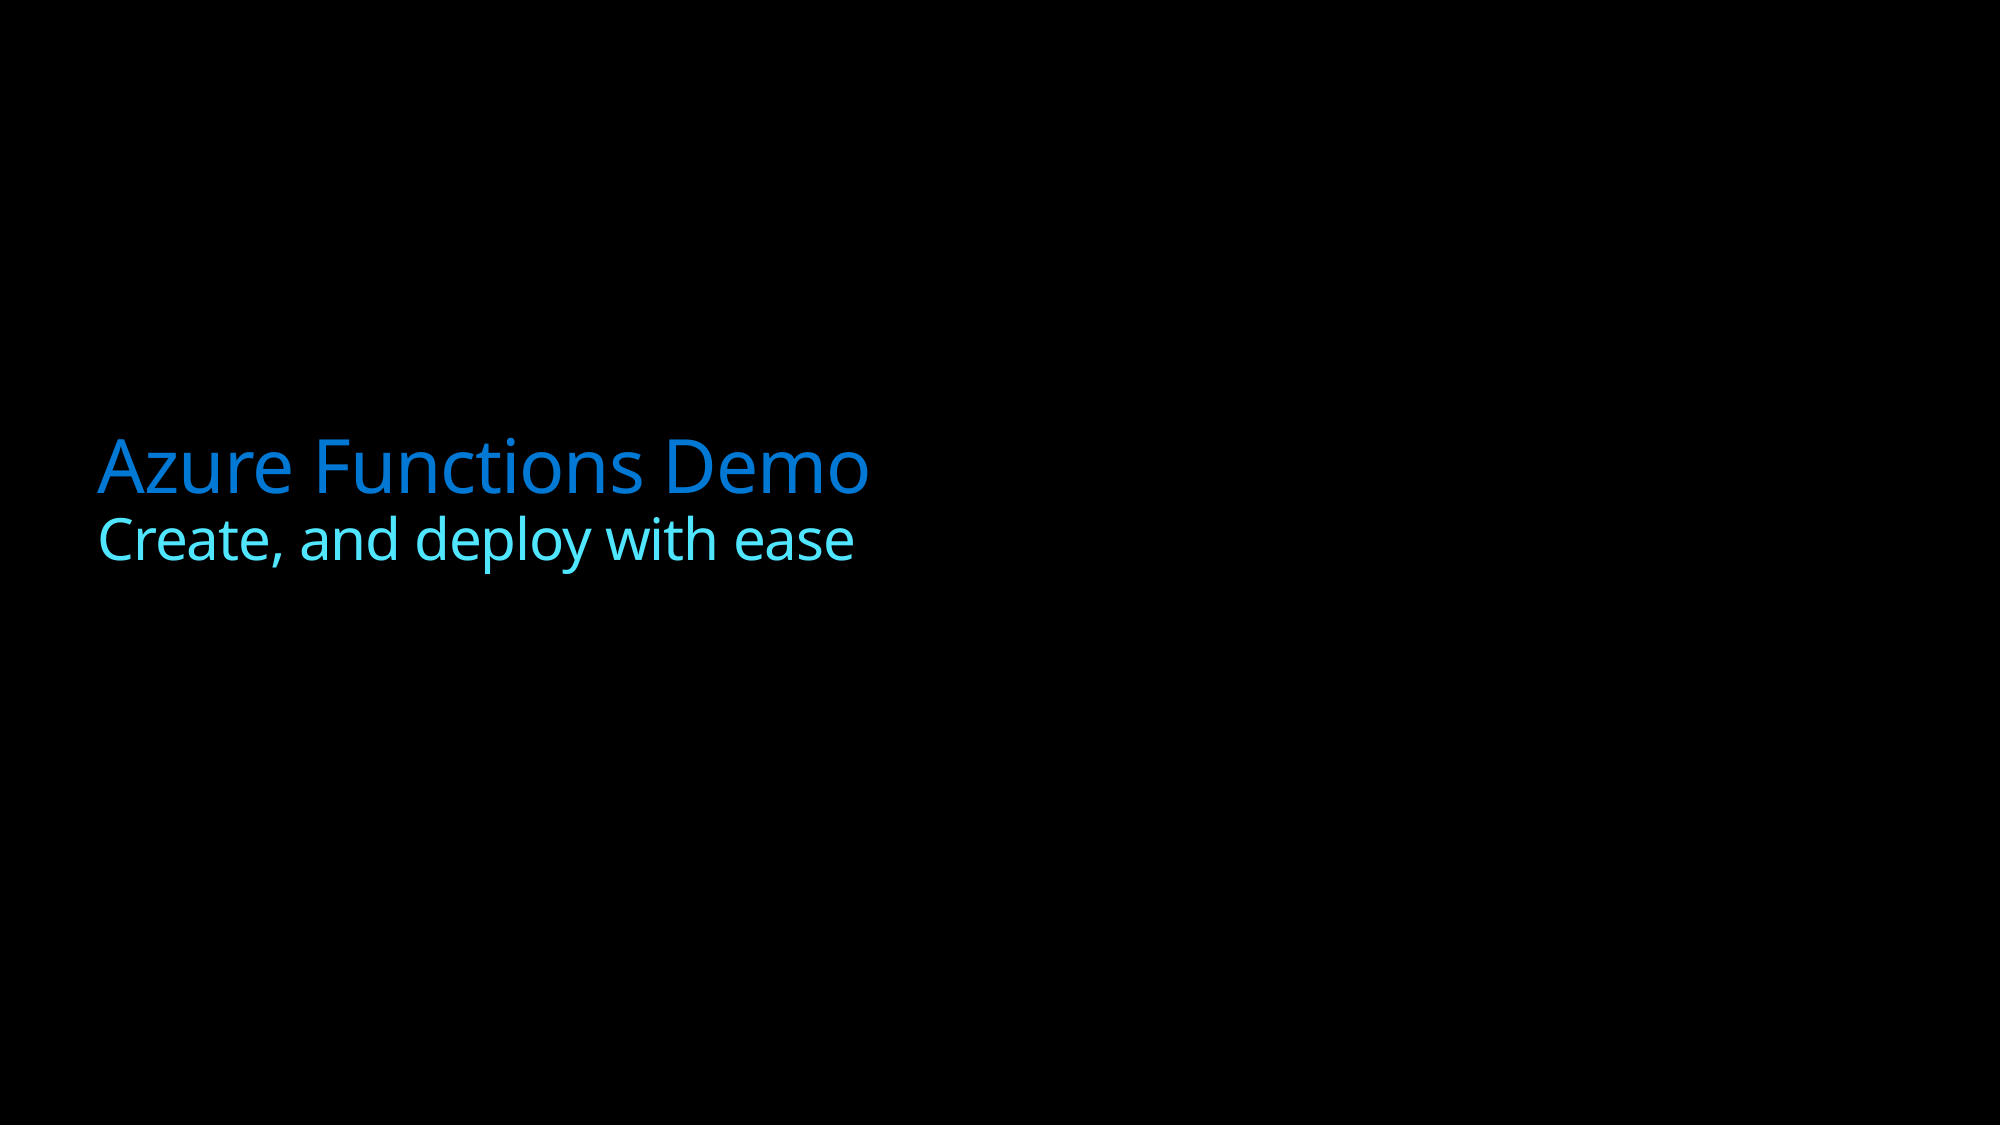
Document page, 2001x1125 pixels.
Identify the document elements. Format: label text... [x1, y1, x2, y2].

title Azure Functions Demo Create, and deploy with ease [97, 427, 1002, 573]
